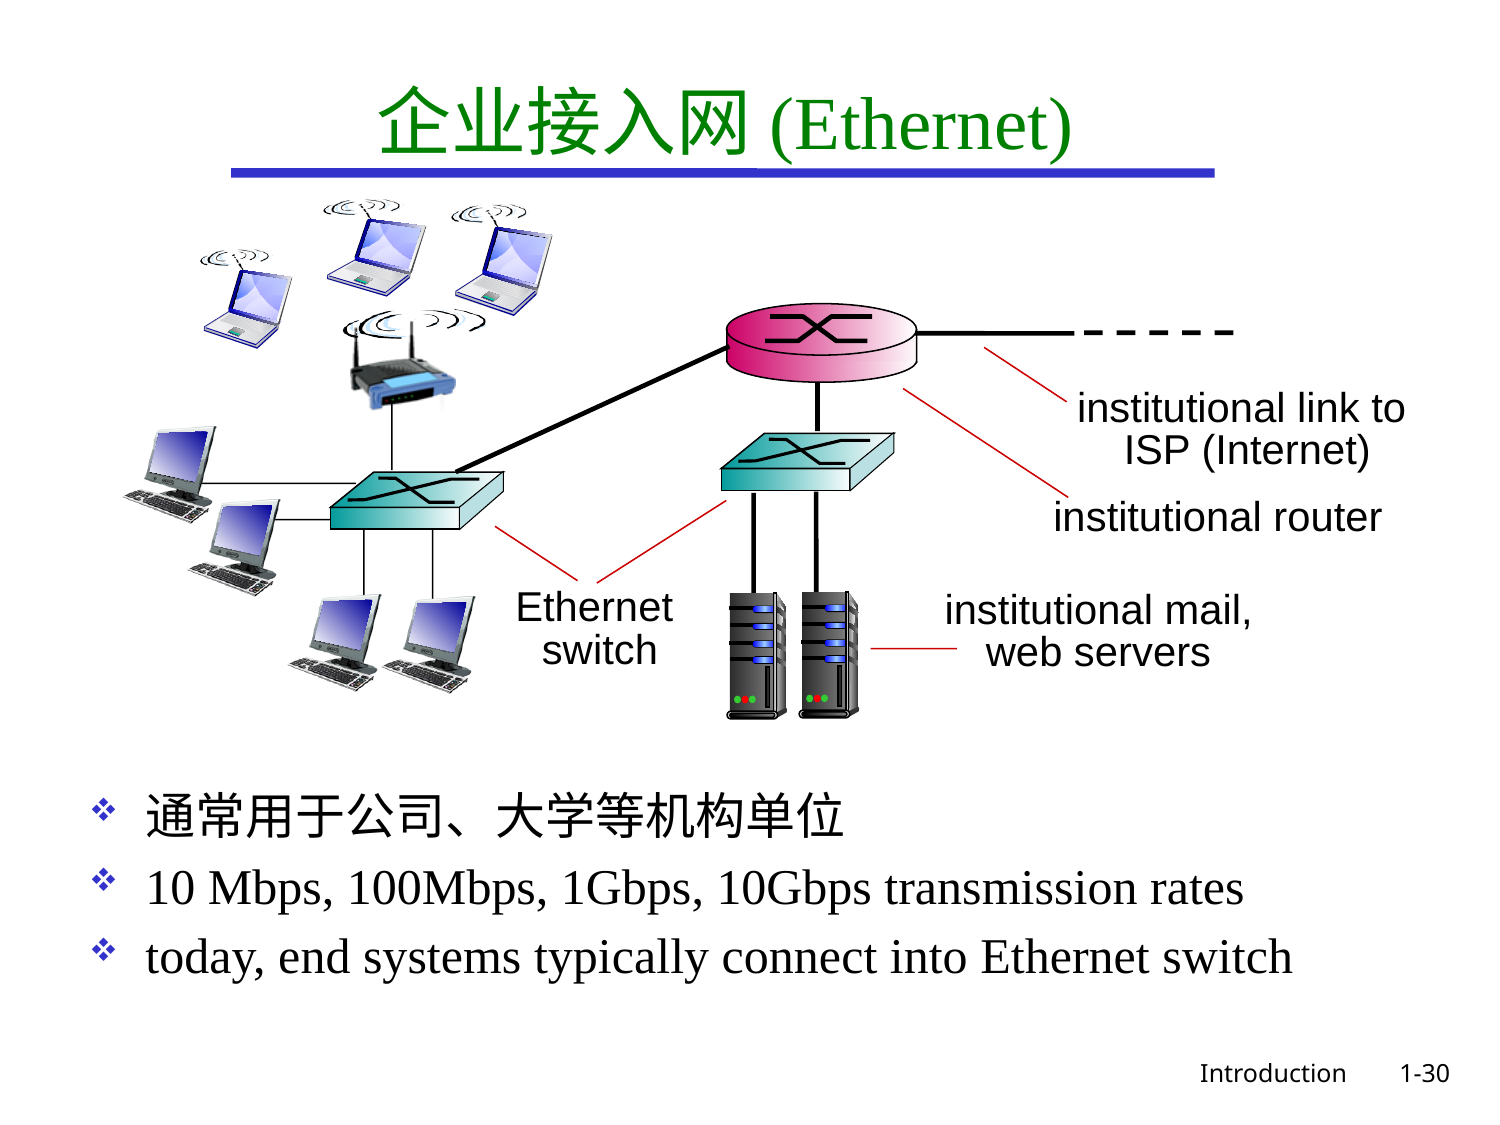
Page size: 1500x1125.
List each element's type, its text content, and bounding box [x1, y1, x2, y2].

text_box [450, 201, 553, 319]
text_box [199, 247, 293, 351]
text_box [798, 591, 860, 719]
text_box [721, 432, 895, 492]
text_box institutional router [1038, 489, 1398, 548]
footer Introduction [887, 1050, 1362, 1125]
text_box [264, 588, 384, 699]
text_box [321, 197, 427, 299]
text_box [99, 420, 219, 531]
title 企业接入网(Ethernet) [87, 37, 1363, 202]
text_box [330, 471, 504, 530]
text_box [726, 303, 919, 383]
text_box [358, 591, 478, 701]
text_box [163, 494, 284, 605]
text_box institutional link to ISP (Internet) [1062, 380, 1433, 523]
slide_number 1-30 [1362, 1050, 1466, 1125]
text_box institutional mail, web servers [929, 582, 1268, 683]
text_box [342, 307, 487, 411]
text_box Ethernet switch [500, 580, 700, 681]
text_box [726, 592, 788, 720]
list 通常用于公司、大学等机构单位 10 Mbps, 100Mbps, 1Gbps, 10Gbps transmission rates today, end systems typically connect into Ethernet switch [73, 776, 1394, 1009]
